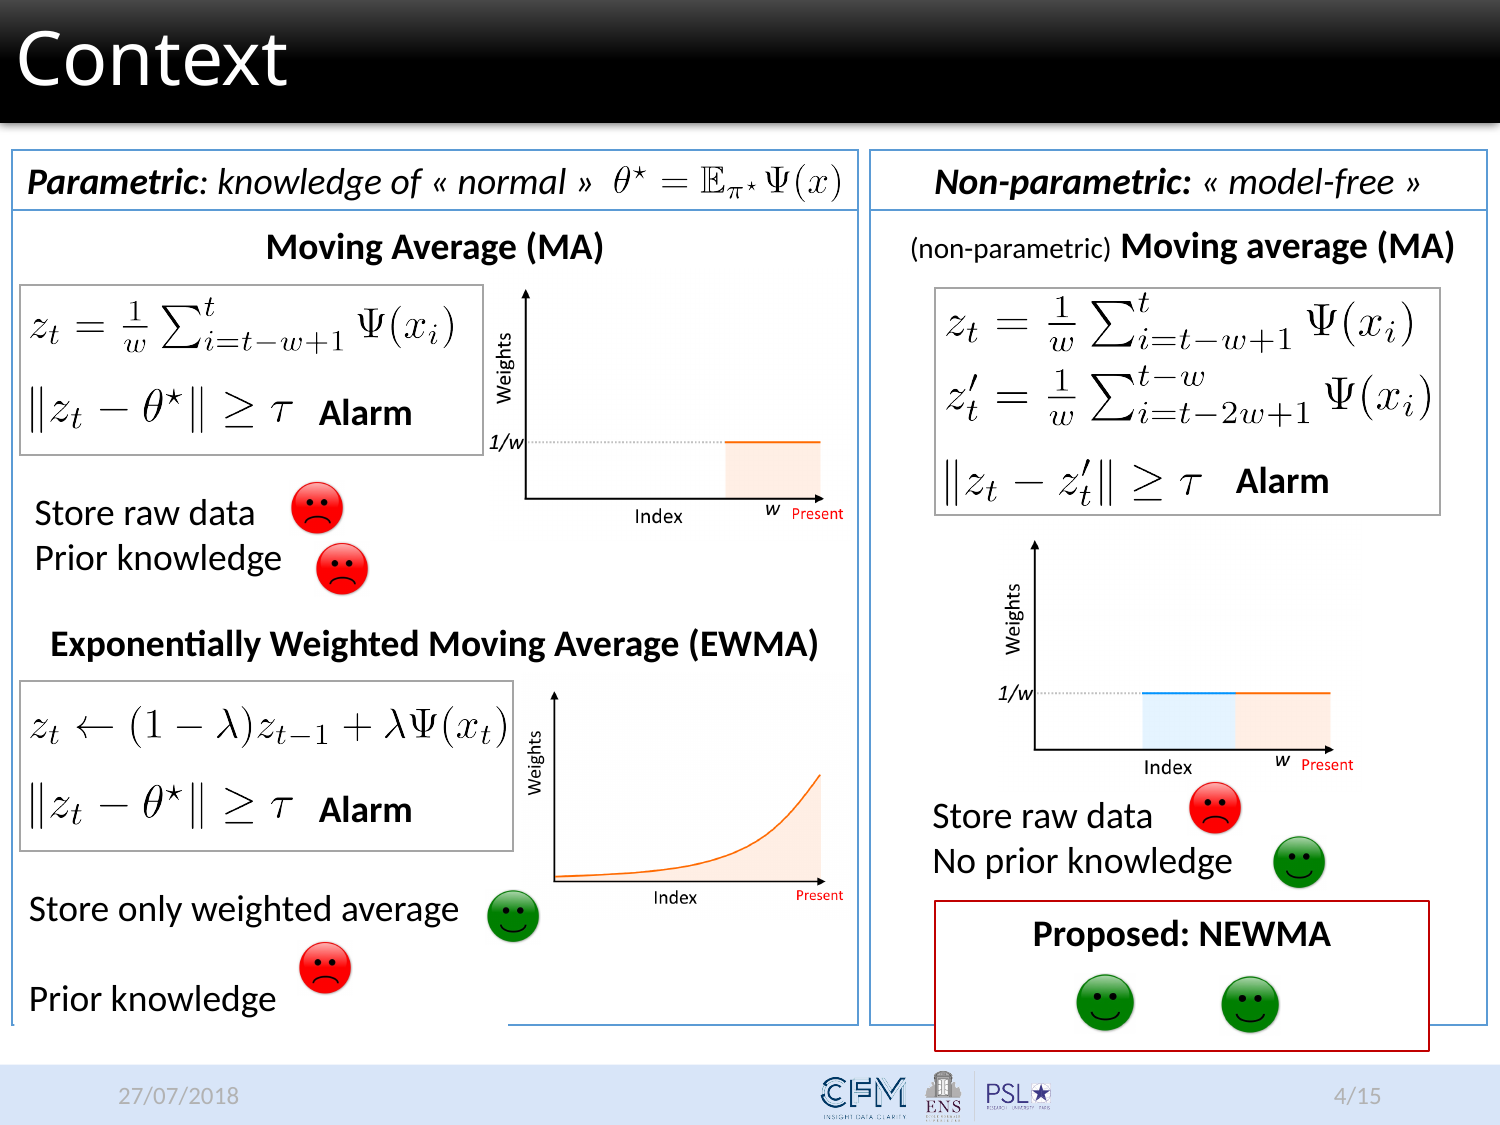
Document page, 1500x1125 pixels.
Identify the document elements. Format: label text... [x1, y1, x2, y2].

picture [485, 672, 851, 945]
text_box Store raw data Prior knowledge [19, 479, 514, 586]
text_box Alarm [303, 777, 428, 838]
picture [30, 297, 453, 354]
picture [816, 1073, 911, 1122]
picture [946, 365, 1430, 427]
text_box Non-parametric: « model-free » [869, 149, 1488, 211]
picture [31, 386, 293, 433]
text_box Store only weighted average Prior knowledge [13, 876, 509, 1028]
text_box Parametric: knowledge of « normal » [11, 149, 859, 211]
picture [289, 480, 345, 536]
picture [31, 782, 293, 829]
picture [1074, 973, 1136, 1034]
text_box (non-parametric) Moving average (MA) [869, 214, 1488, 274]
text_box [934, 287, 1441, 516]
text_box [11, 211, 859, 1026]
text_box [19, 680, 514, 852]
slide_number 4/15 [1059, 1065, 1397, 1125]
picture [314, 541, 370, 597]
picture [918, 1068, 1057, 1125]
picture [1219, 975, 1281, 1036]
picture [614, 164, 840, 203]
title Context [0, 1, 1294, 121]
text_box Store raw data No prior knowledge [917, 782, 1412, 889]
picture [489, 268, 852, 541]
text_box [19, 284, 484, 456]
text_box Proposed: NEWMA [935, 901, 1430, 1051]
text_box Alarm [1221, 448, 1346, 508]
text_box Moving Average (MA) [12, 214, 859, 275]
text_box [869, 274, 1488, 1026]
text_box Exponentially Weighted Moving Average (EWMA) [12, 611, 859, 671]
picture [998, 519, 1362, 836]
picture [1271, 835, 1327, 891]
picture [946, 459, 1202, 506]
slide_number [103, 1065, 441, 1125]
picture [946, 292, 1412, 354]
picture [297, 940, 353, 996]
text_box Alarm [303, 380, 428, 441]
picture [30, 706, 506, 748]
